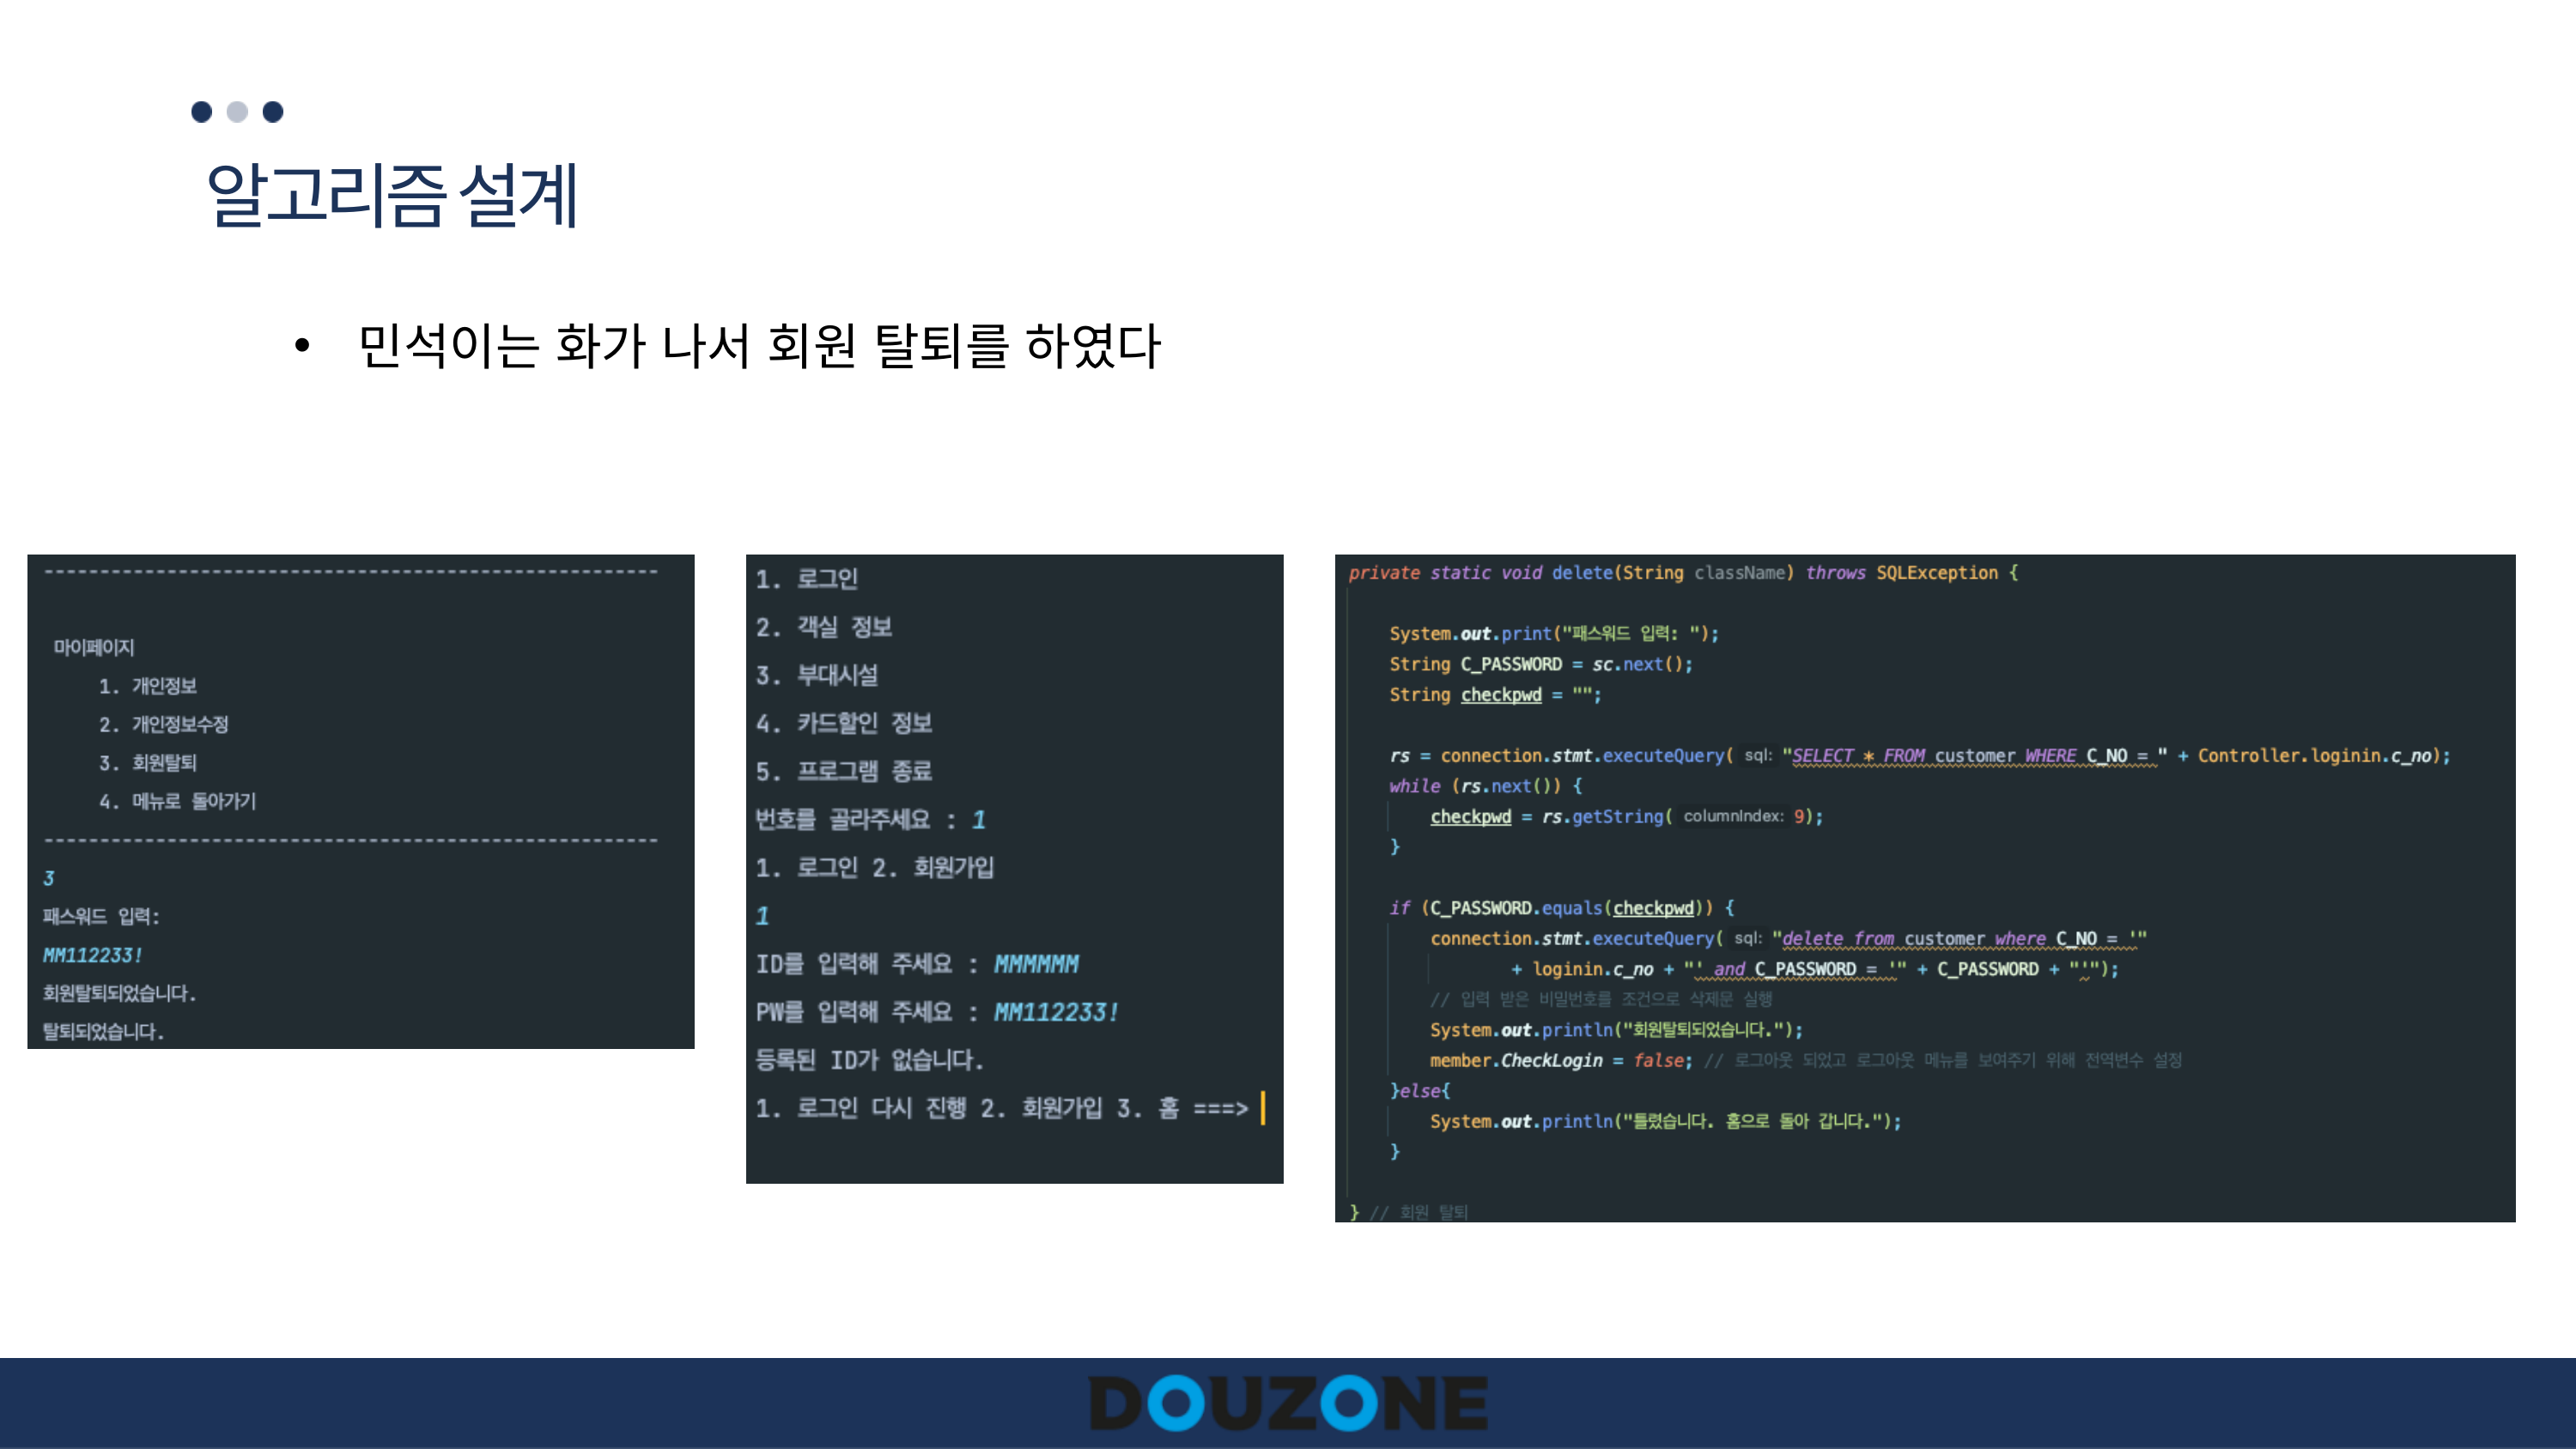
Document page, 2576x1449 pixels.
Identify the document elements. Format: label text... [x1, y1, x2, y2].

text_box 알고리즘 설계 [191, 144, 2345, 244]
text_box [191, 101, 213, 123]
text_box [1087, 1369, 1488, 1438]
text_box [227, 101, 248, 123]
picture [27, 555, 695, 1049]
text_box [0, 1358, 2576, 1449]
picture [746, 555, 1284, 1185]
text_box 민석이는 화가 나서 회원 탈퇴를 하였다 [0, 308, 1568, 382]
picture [1335, 555, 2516, 1222]
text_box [263, 101, 284, 123]
